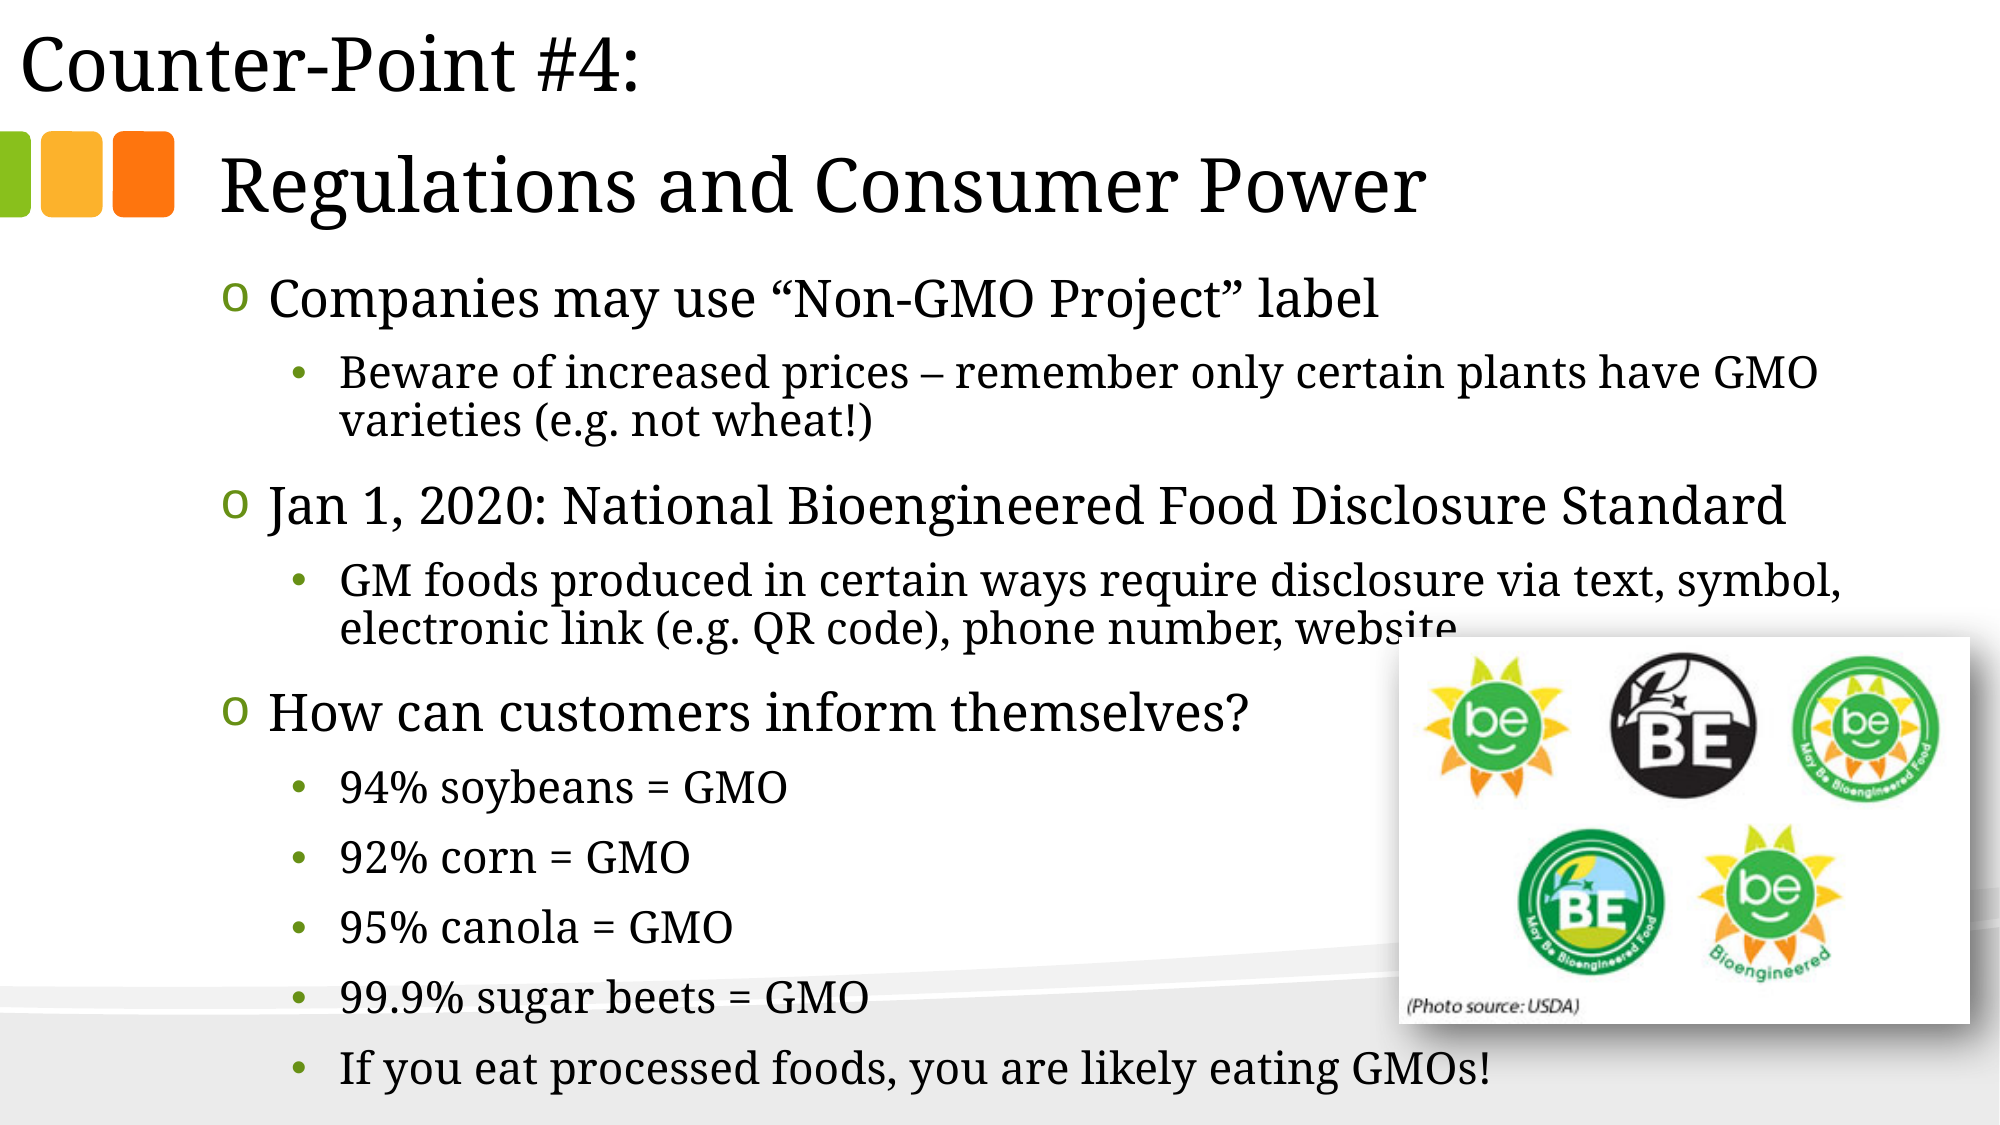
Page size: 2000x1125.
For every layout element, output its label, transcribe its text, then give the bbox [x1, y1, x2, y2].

picture [1399, 637, 1970, 1024]
text_box Counter-Point #4: [0, 16, 1713, 116]
list Companies may use “Non-GMO Project” label Beware of increased prices – remember only certain plants have GMO varieties (e.g. not wheat!) Jan 1, 2020: National Bioengineered Food Disclosure Standard GM foods produced in certain ways require disclosure via text, symbol, electronic link (e.g. QR code), phone number, website How can customers inform themselves? 94% soybeans = GMO 92% corn = GMO 95% canola = GMO 99.9% sugar beets = GMO If you eat processed foods, you are likely eating GMOs! [199, 262, 1900, 1109]
title Regulations and Consumer Power [199, 24, 1800, 238]
